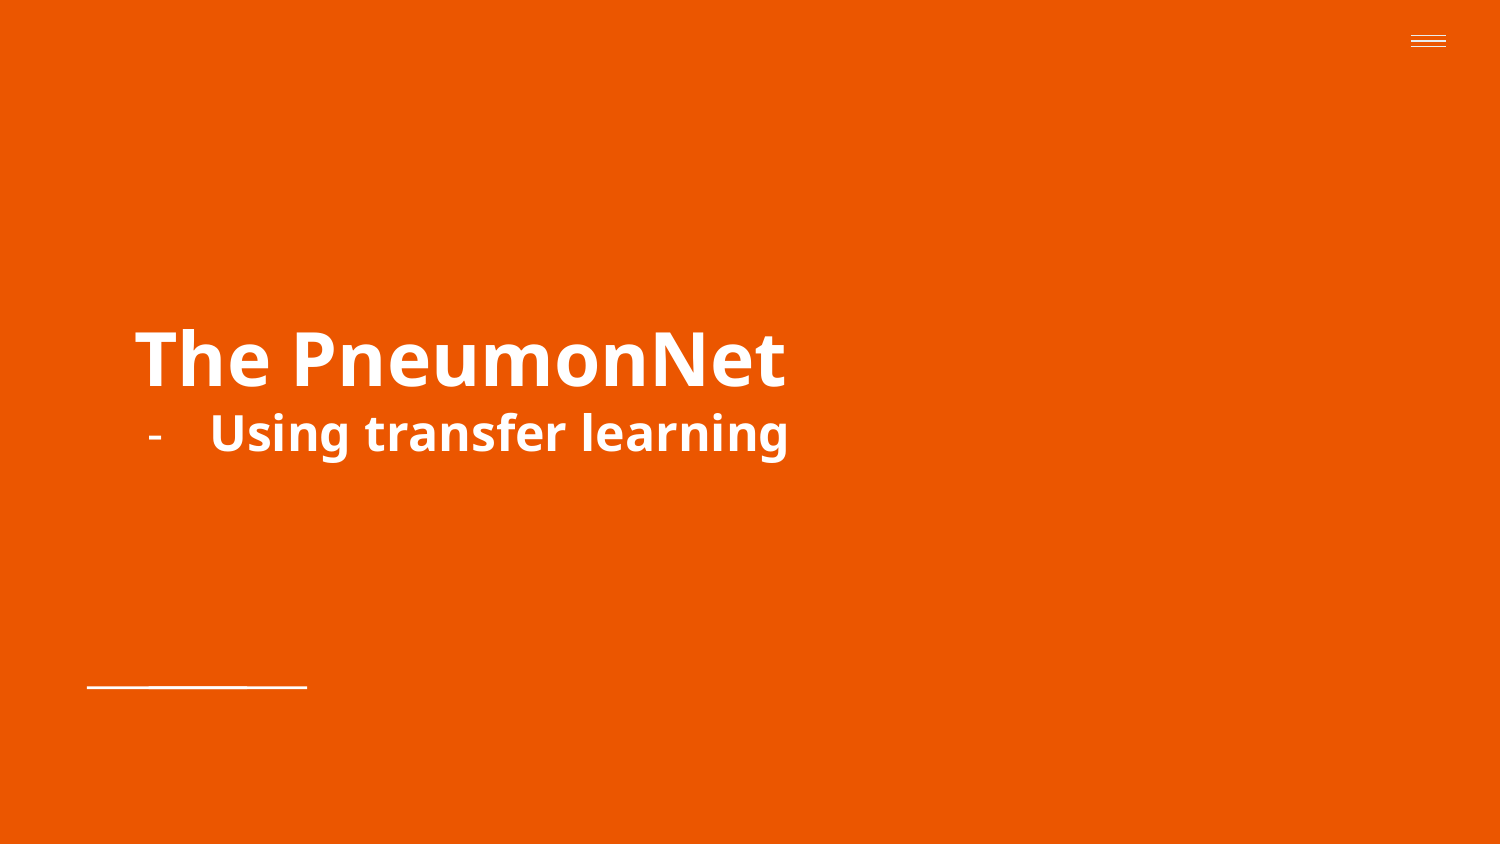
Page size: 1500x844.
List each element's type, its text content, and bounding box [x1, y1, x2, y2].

title The PneumonNet Using transfer learning [119, 141, 1272, 632]
